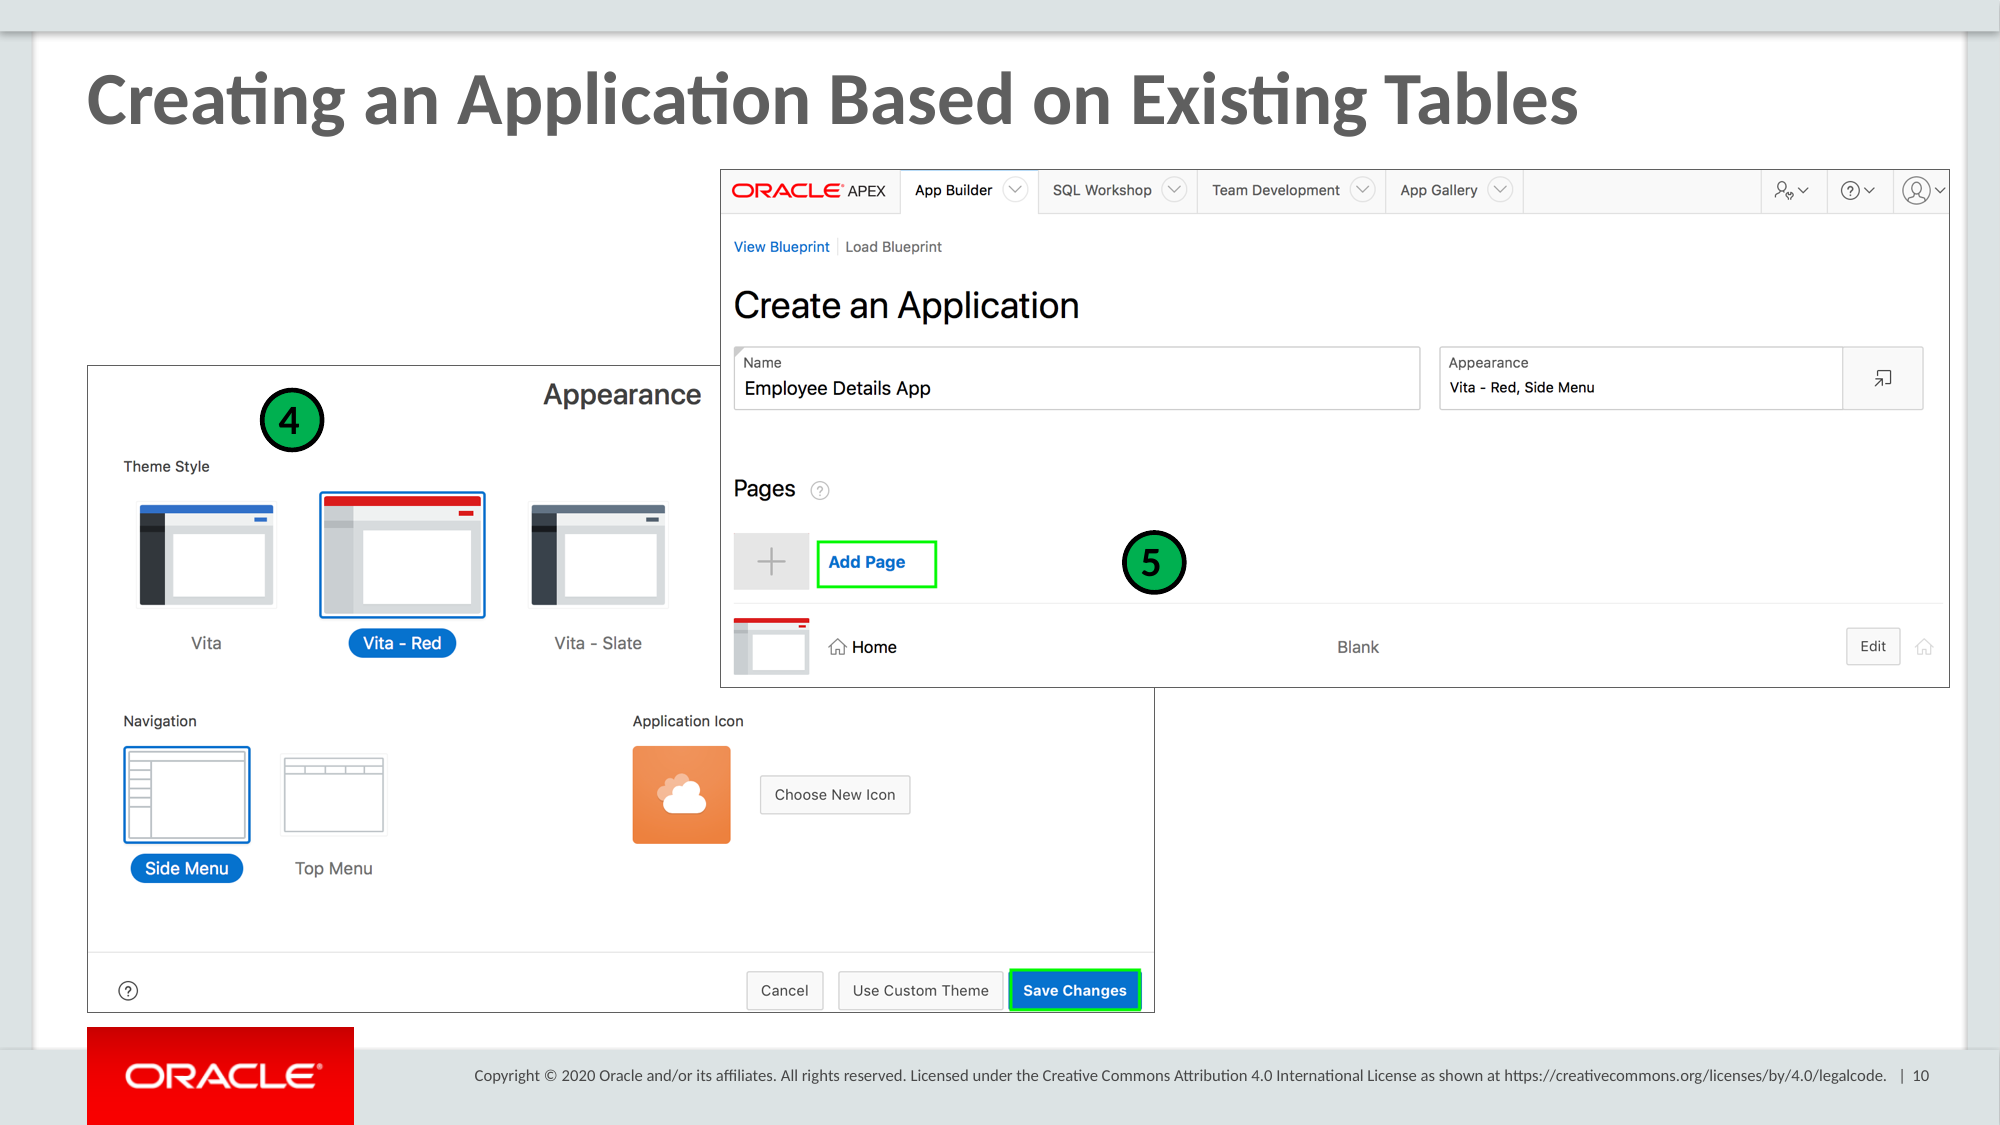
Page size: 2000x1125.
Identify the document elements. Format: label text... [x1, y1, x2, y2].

picture [87, 1027, 354, 1125]
title Creating an Application Based on Existing Tables [87, 66, 1913, 213]
picture [86, 169, 1950, 1013]
